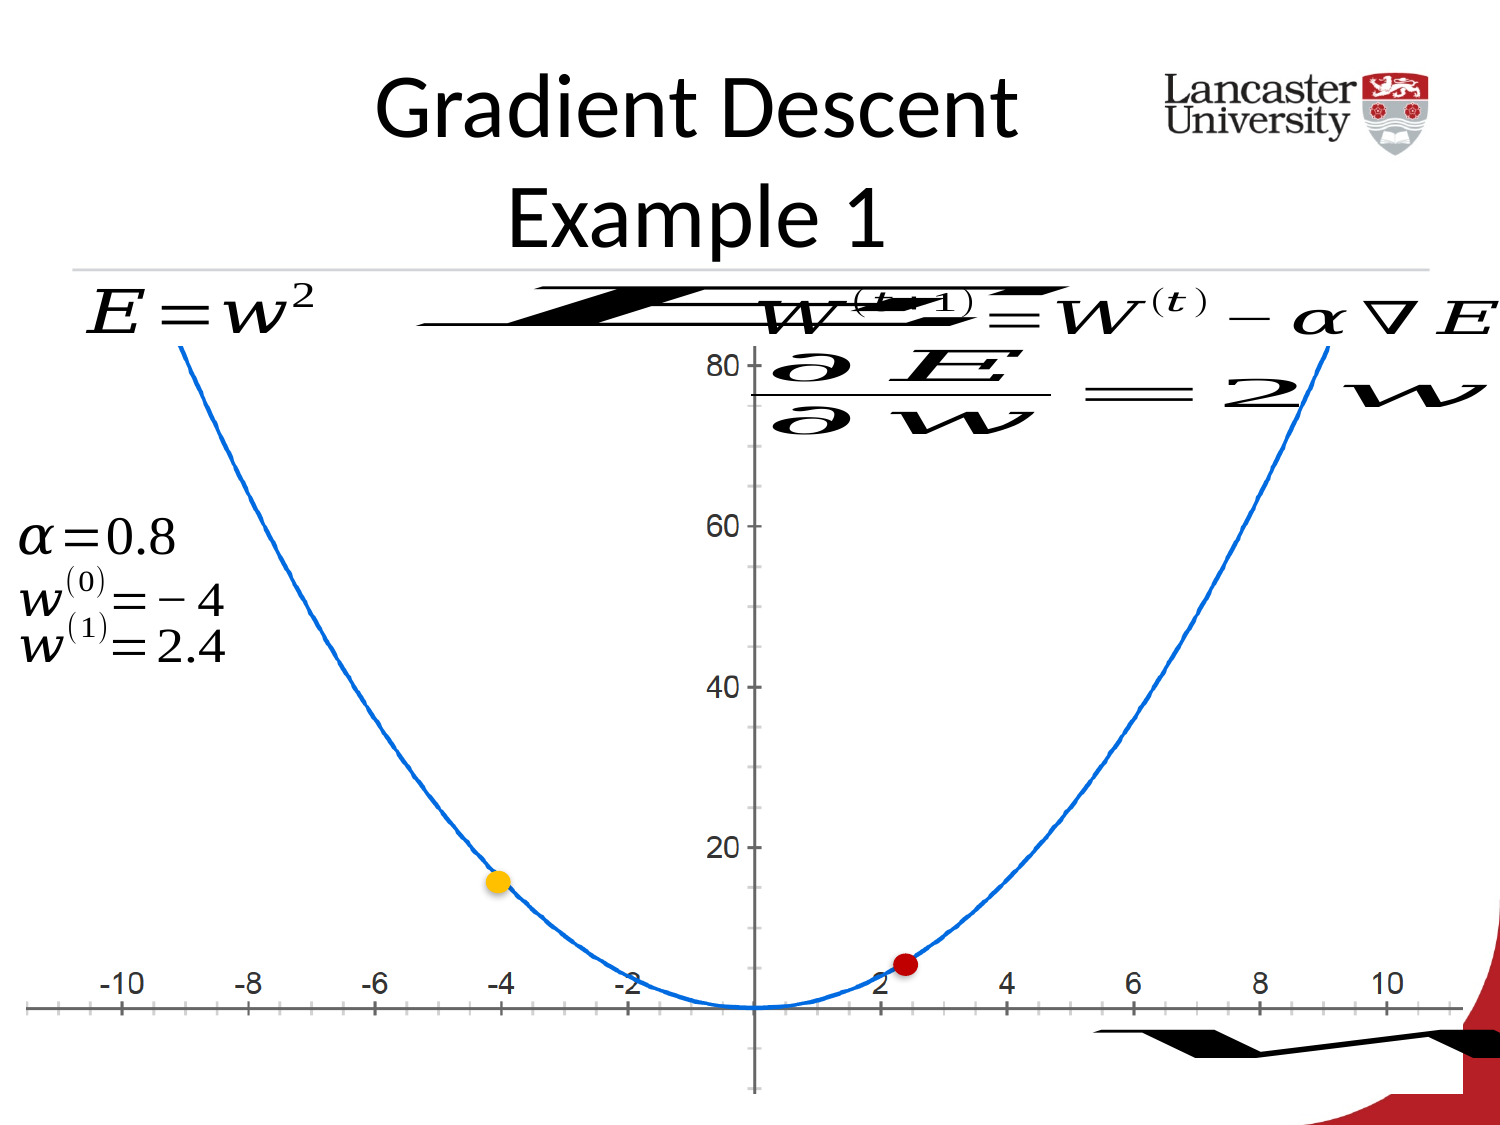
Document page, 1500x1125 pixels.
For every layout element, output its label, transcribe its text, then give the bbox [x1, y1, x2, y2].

picture [0, 0, 1500, 1125]
text_box Gradient Descent Example 1 [0, 38, 1401, 226]
